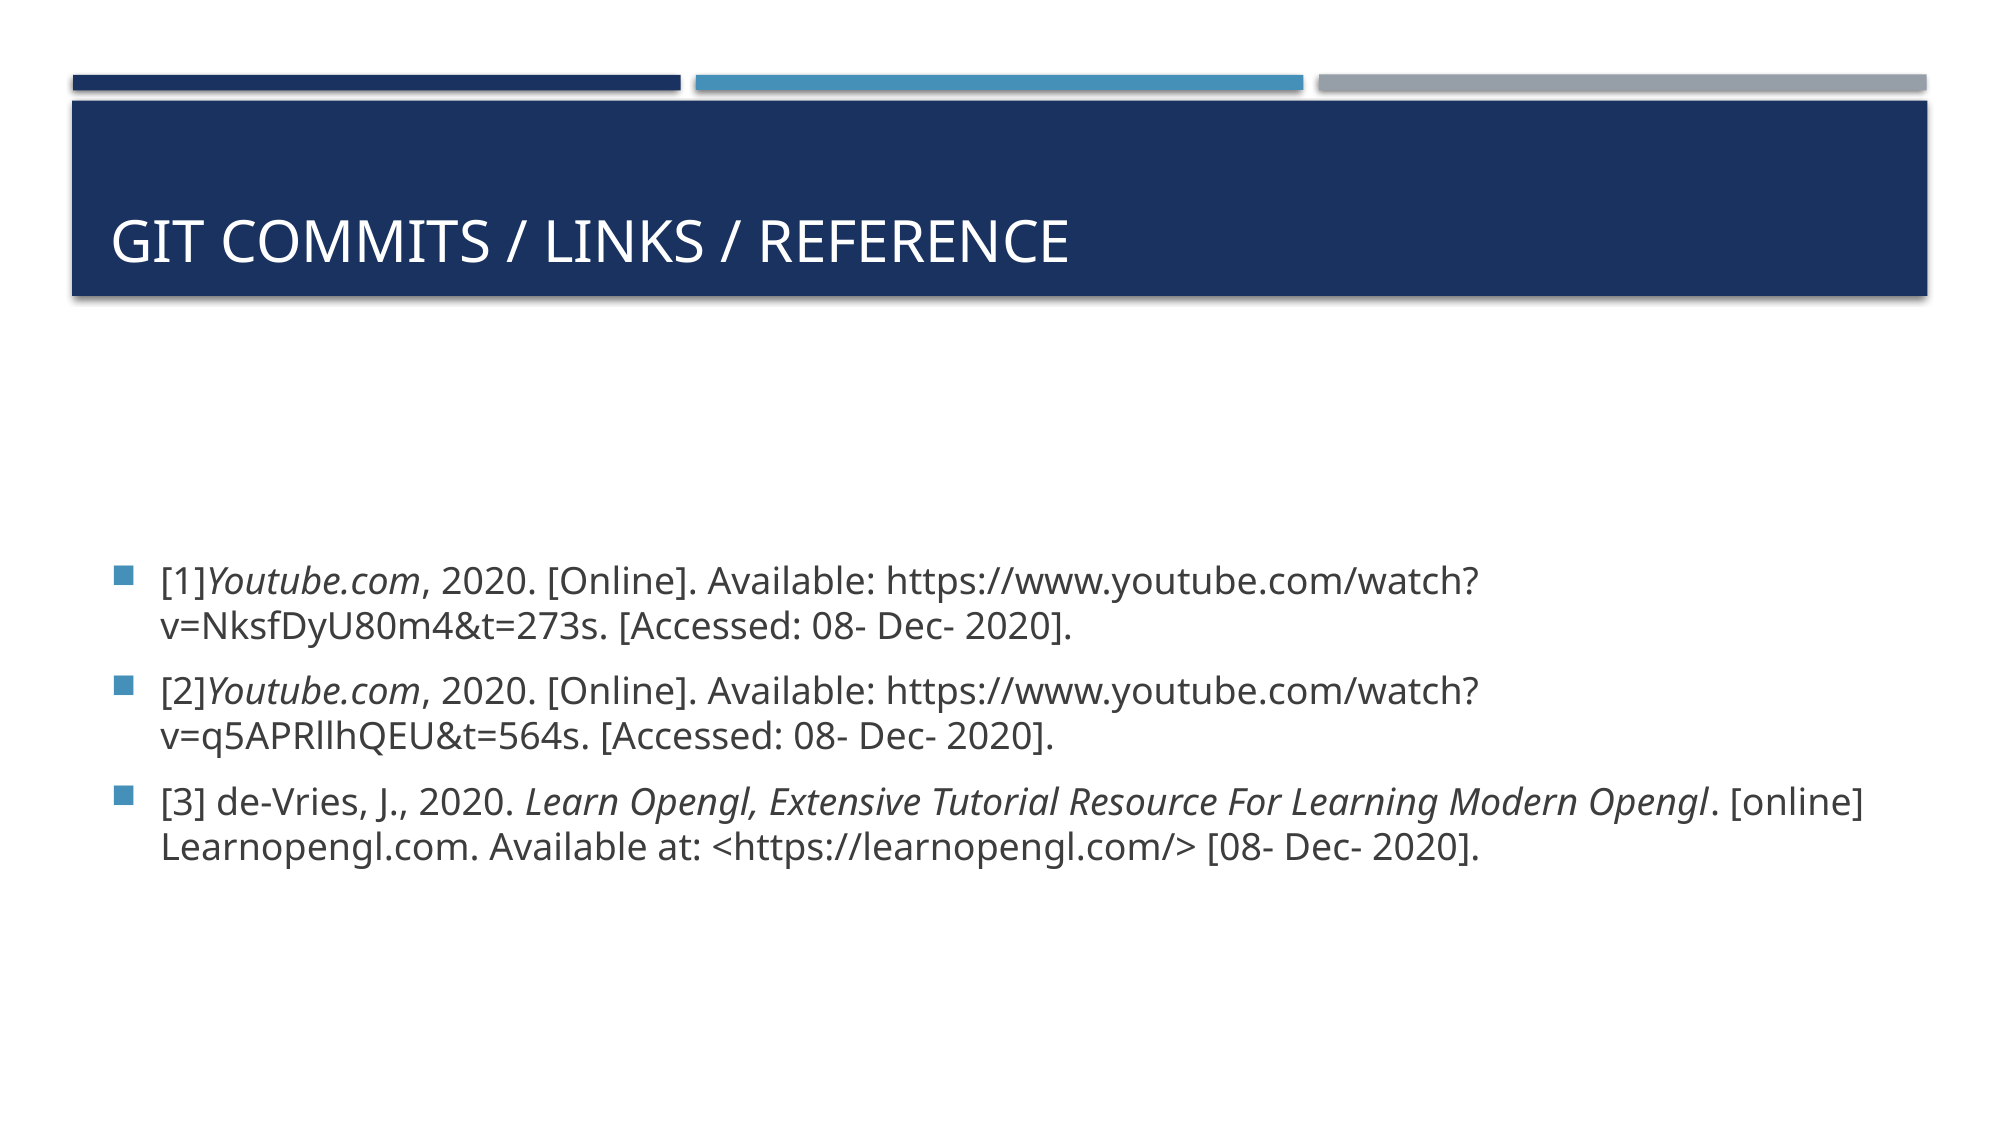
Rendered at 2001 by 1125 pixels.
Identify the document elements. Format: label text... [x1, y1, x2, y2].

title Git Commits / links / reference [95, 115, 1905, 282]
list [1]Youtube.com, 2020. [Online]. Available: https://www.youtube.com/watch?v=NksfDyU80m4&t=273s. [Accessed: 08- Dec- 2020]. [2]Youtube.com, 2020. [Online]. Available: https://www.youtube.com/watch?v=q5APRllhQEU&t=564s. [Accessed: 08- Dec- 2020]. [3] de-Vries, J., 2020. Learn Opengl, Extensive Tutorial Resource For Learning Modern Opengl. [online] Learnopengl.com. Available at: <https://learnopengl.com/> [08- Dec- 2020]. [95, 357, 1905, 1068]
